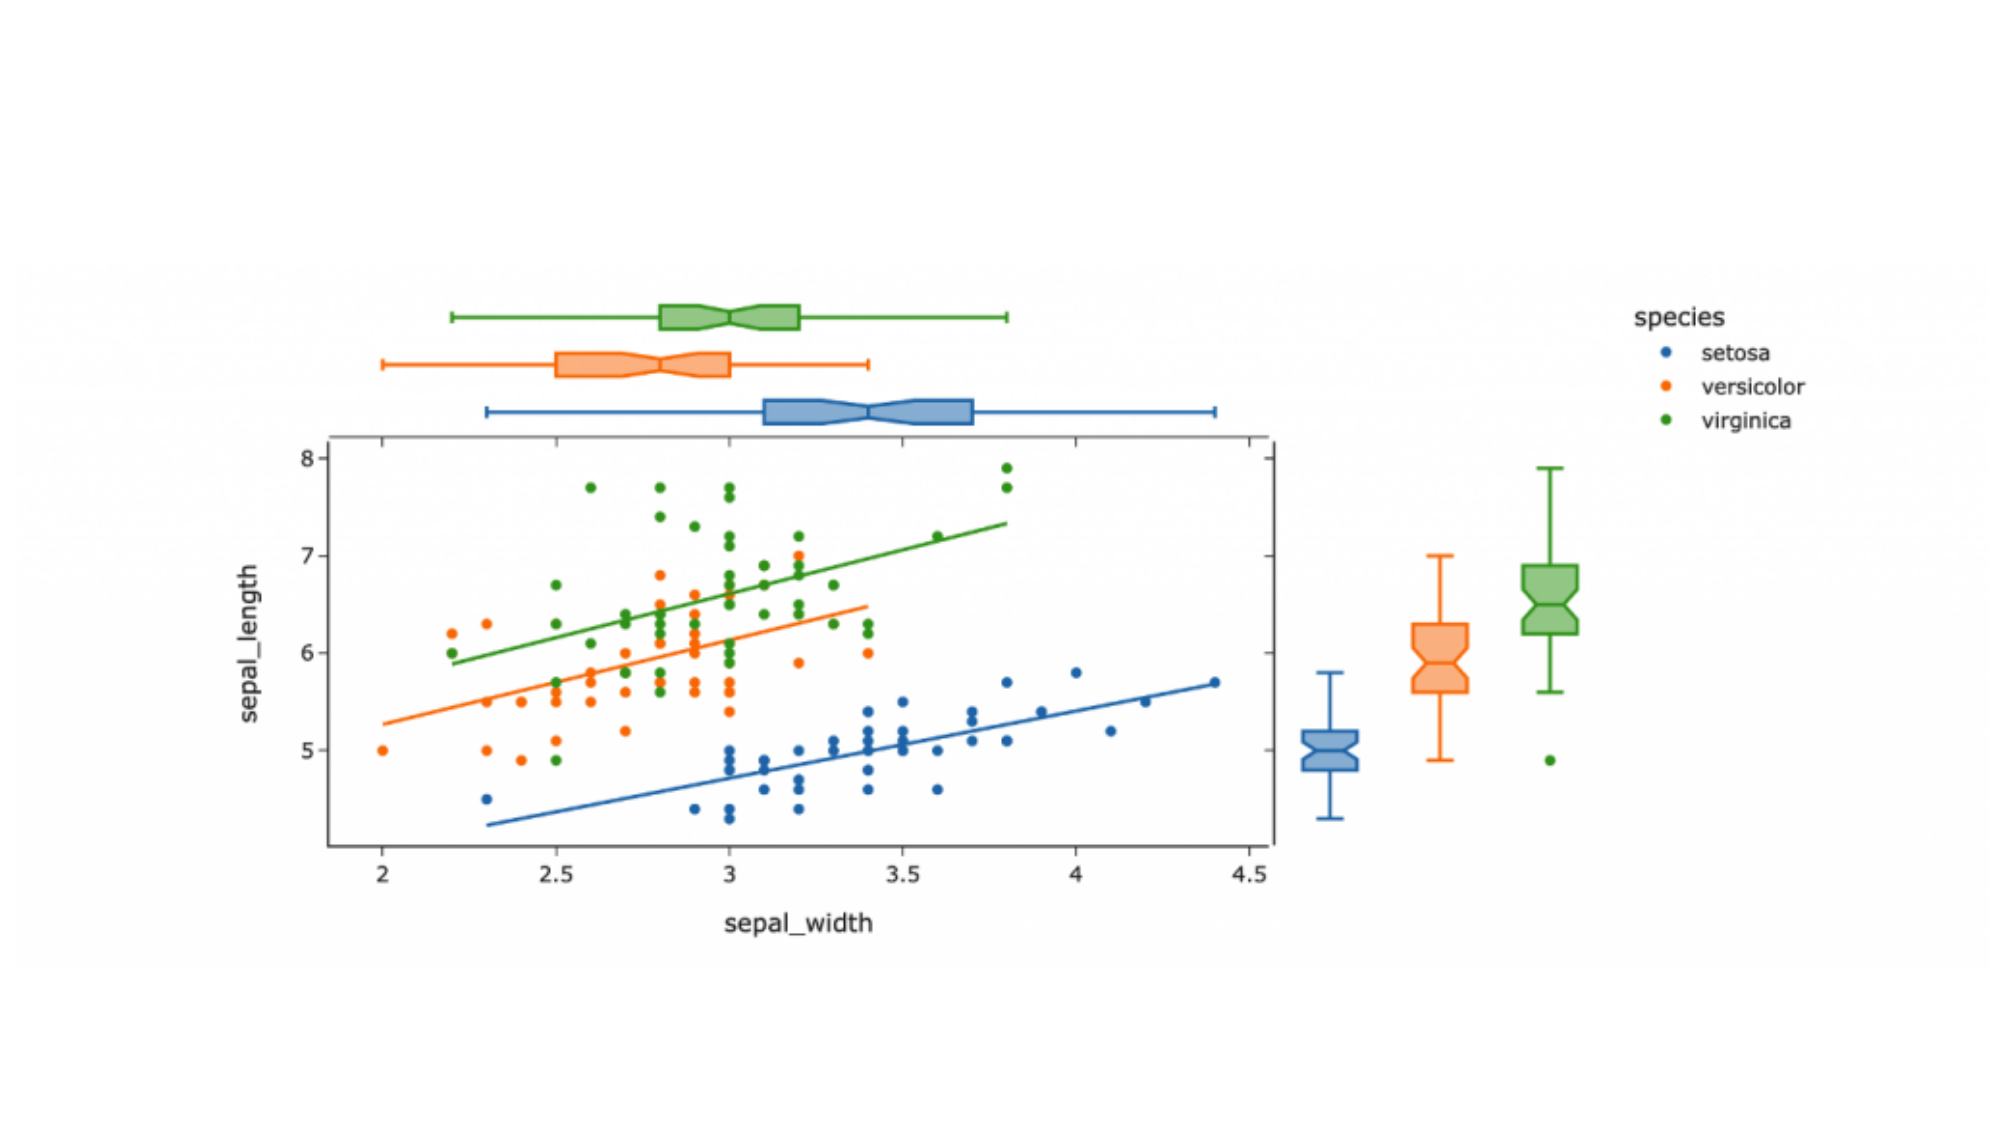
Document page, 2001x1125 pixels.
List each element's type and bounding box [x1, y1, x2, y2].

list [15, 262, 1989, 970]
